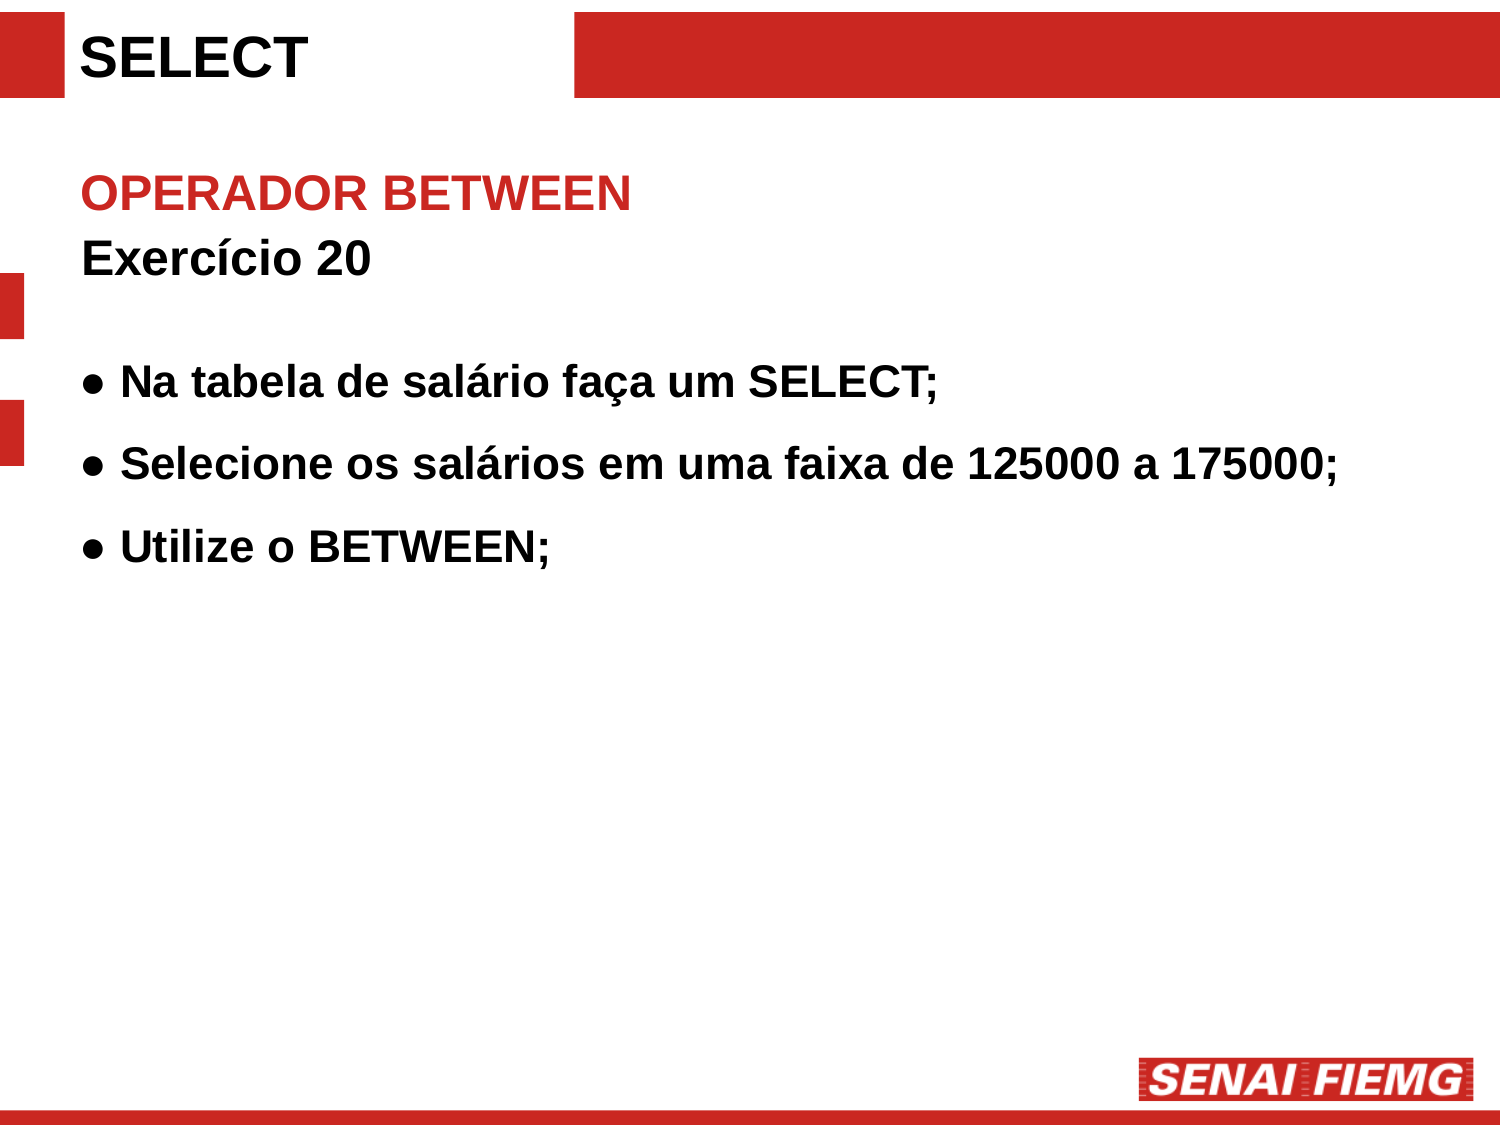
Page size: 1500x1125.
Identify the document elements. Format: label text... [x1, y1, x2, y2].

text_box SELECT [64, 12, 796, 98]
text_box [0, 12, 64, 98]
text_box Exercício 20 [66, 229, 1435, 294]
text_box ● Na tabela de salário faça um SELECT; ● Selecione os salários em uma faixa de 125000 a 175000; ● Utilize o BETWEEN; [64, 316, 1435, 960]
text_box [0, 399, 25, 466]
text_box [0, 1110, 1126, 1125]
text_box [796, 12, 1500, 98]
text_box OPERADOR BETWEEN [65, 152, 1436, 229]
picture [1131, 1047, 1500, 1125]
text_box [0, 273, 25, 340]
